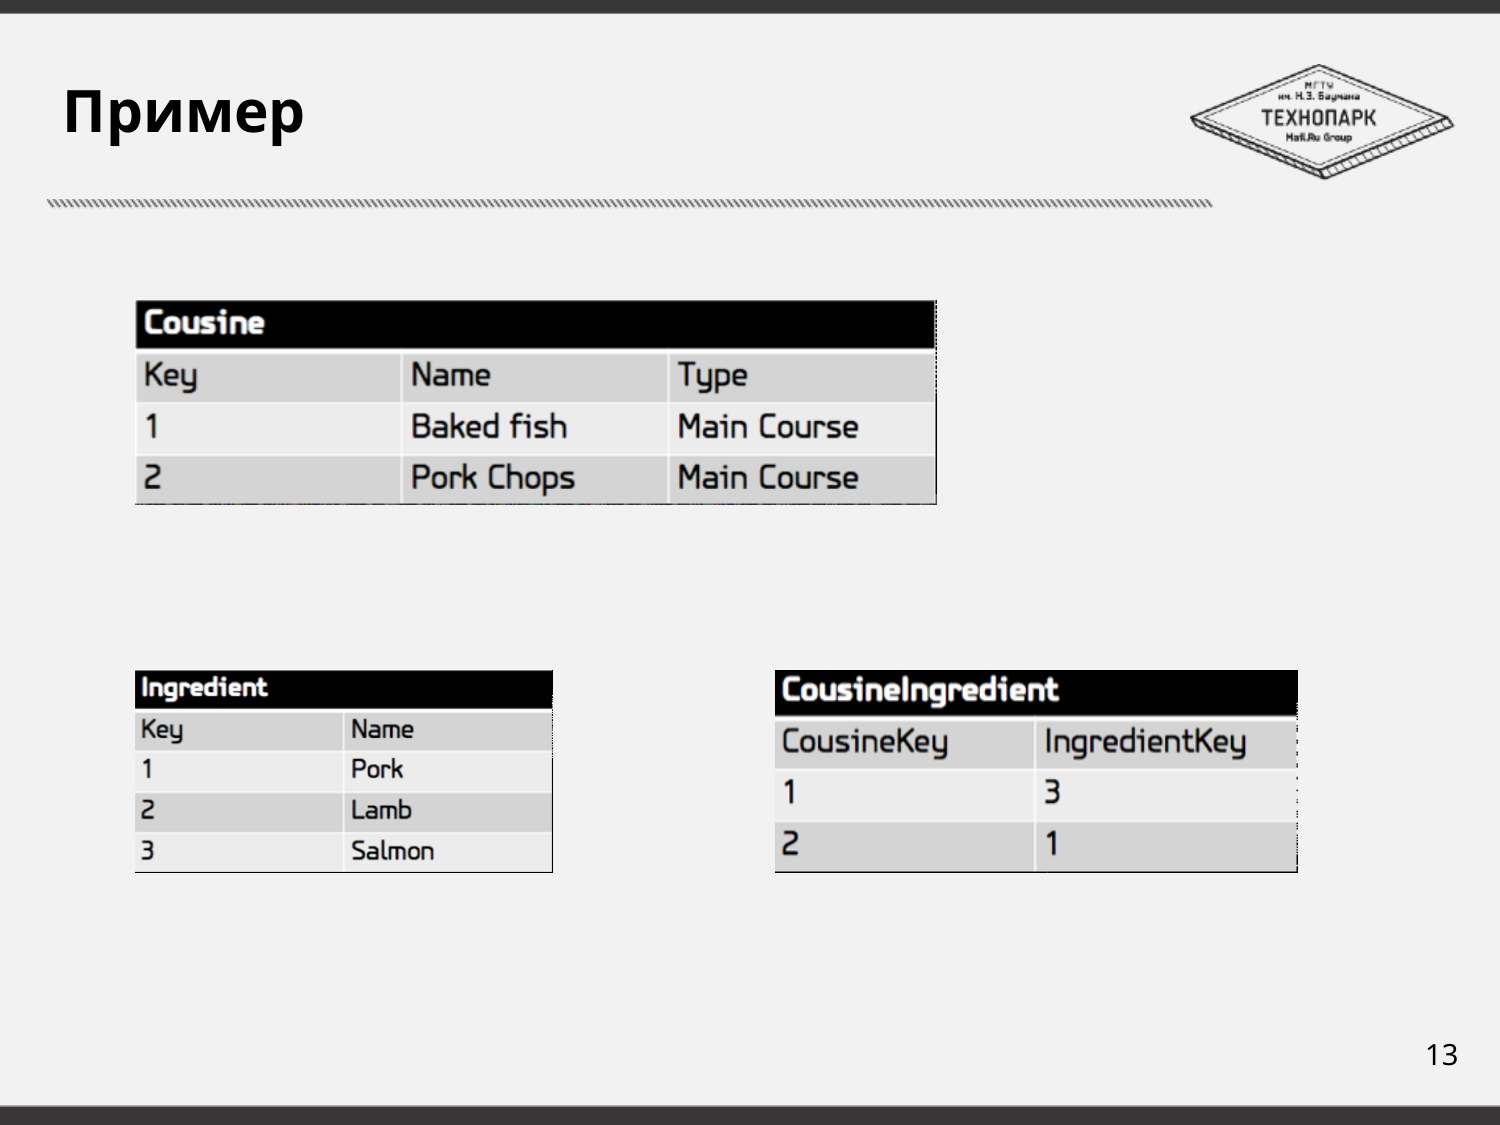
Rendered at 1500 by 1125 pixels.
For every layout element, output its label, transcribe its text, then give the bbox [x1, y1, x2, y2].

picture [0, 0, 1500, 1125]
title Пример [47, 42, 1191, 185]
slide_number 13 [1136, 1025, 1474, 1086]
